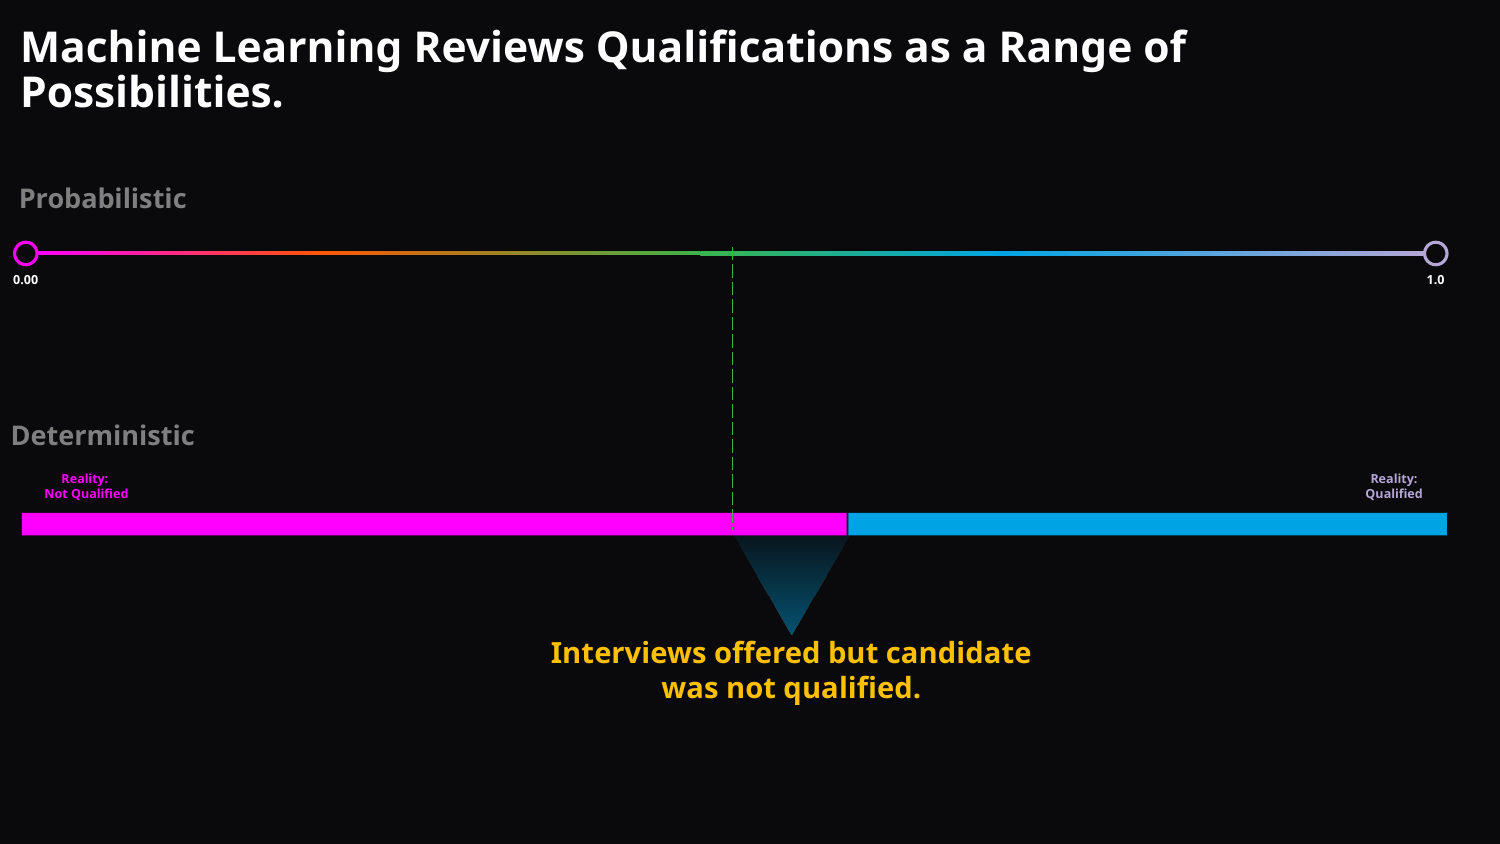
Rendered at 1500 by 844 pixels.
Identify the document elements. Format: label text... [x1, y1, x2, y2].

text_box 0.00 [0, 264, 68, 295]
text_box [14, 242, 37, 264]
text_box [0, 410, 207, 460]
text_box [734, 516, 849, 619]
text_box [1424, 242, 1448, 265]
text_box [2, 165, 203, 230]
text_box [21, 512, 847, 536]
text_box Reality: Qualified [1344, 470, 1444, 501]
title Machine Learning Reviews Qualifications as a Range of Possibilities. [14, 21, 1423, 121]
text_box [848, 512, 1447, 536]
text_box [37, 251, 1424, 256]
text_box Reality: Not Qualified [30, 470, 143, 501]
text_box 1.0 [1389, 264, 1482, 295]
text_box Interviews offered but candidate was not qualified. [521, 619, 1061, 720]
